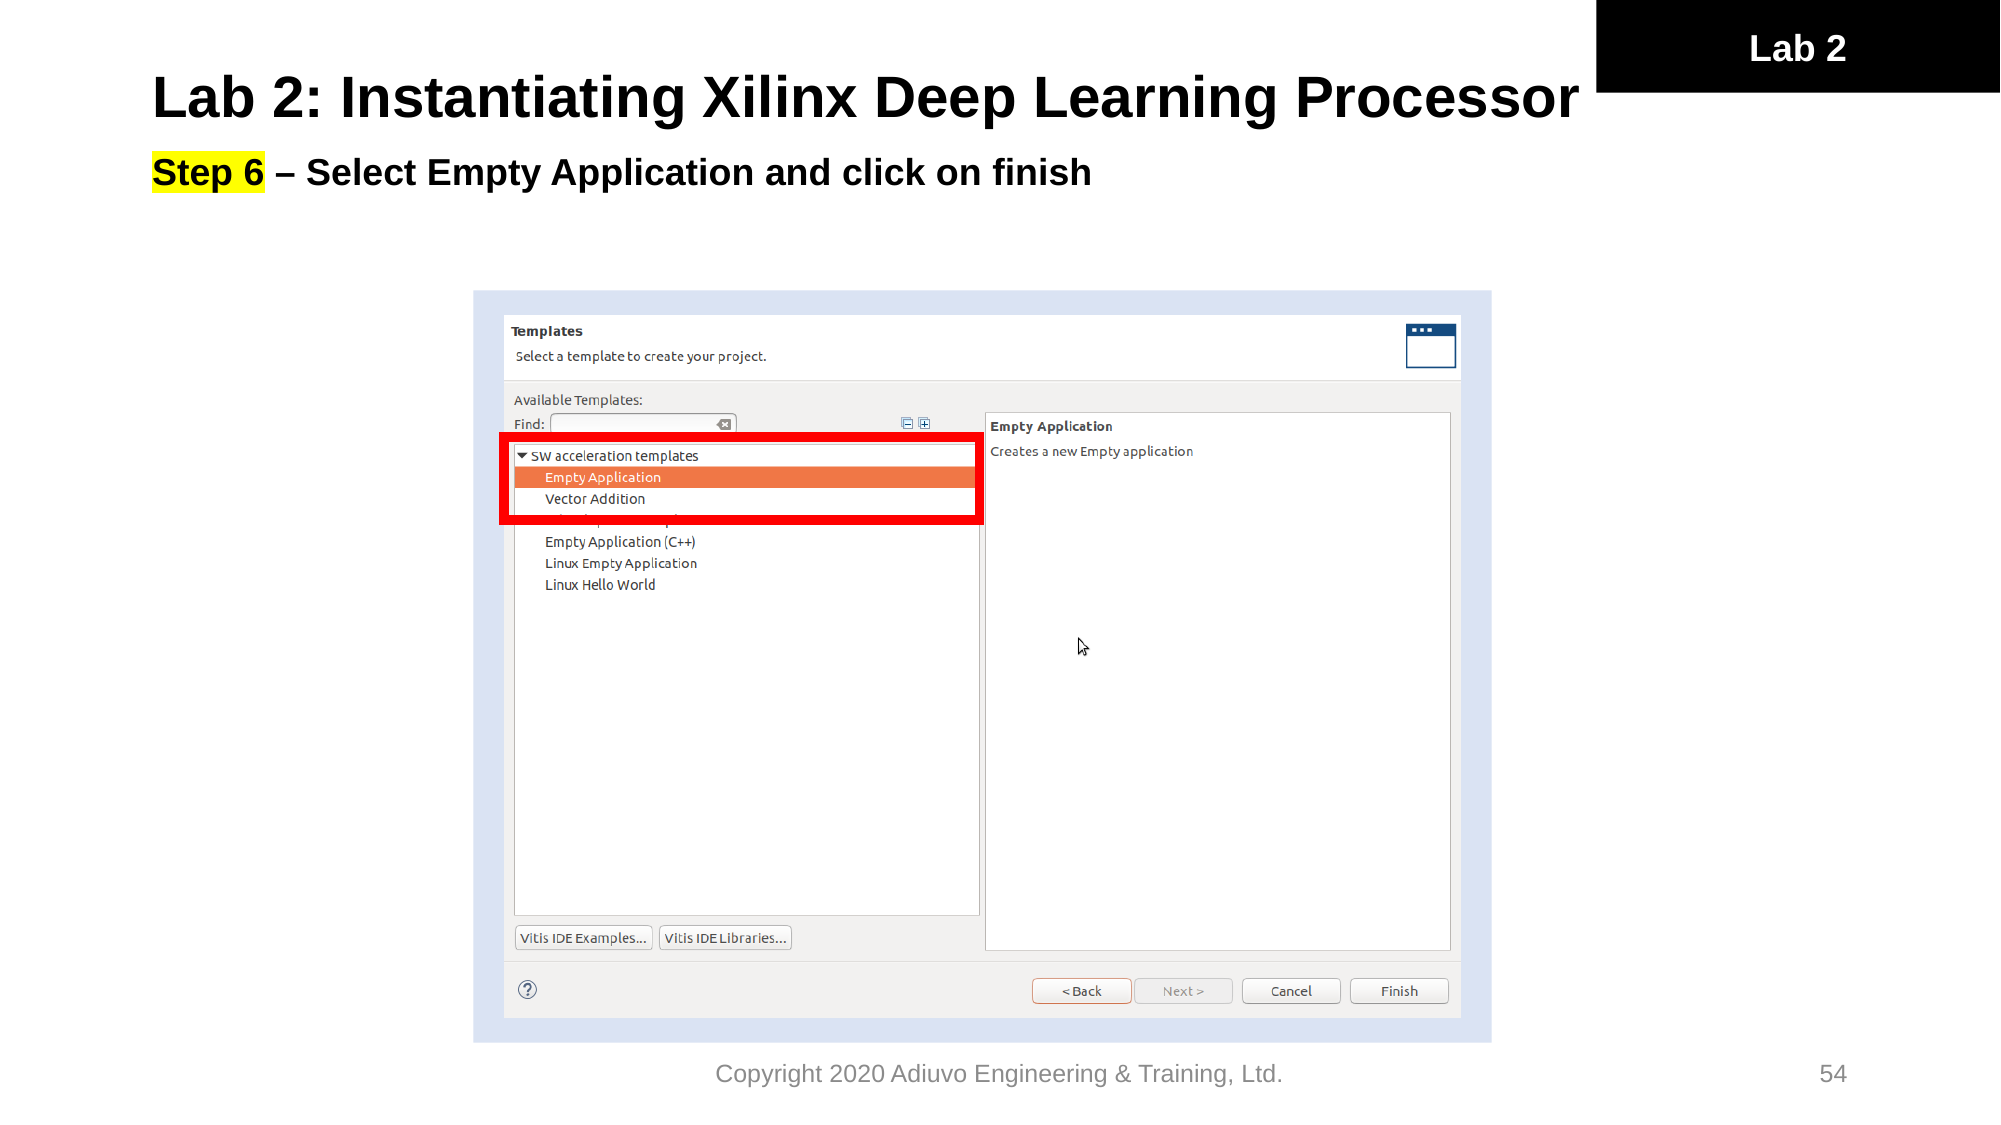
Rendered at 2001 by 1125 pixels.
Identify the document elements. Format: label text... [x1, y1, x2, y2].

slide_number 54 [1412, 1042, 1863, 1103]
text_box [472, 289, 1493, 1044]
footer Copyright 2020 Adiuvo Engineering & Training, Ltd. [662, 1042, 1338, 1103]
text_box Lab 2 [1595, 0, 2000, 94]
title Lab 2: Instantiating Xilinx Deep Learning Processor [137, 59, 1863, 140]
text_box Step 6 – Select Empty Application and click on finish [137, 140, 1863, 200]
picture [504, 315, 1461, 1018]
